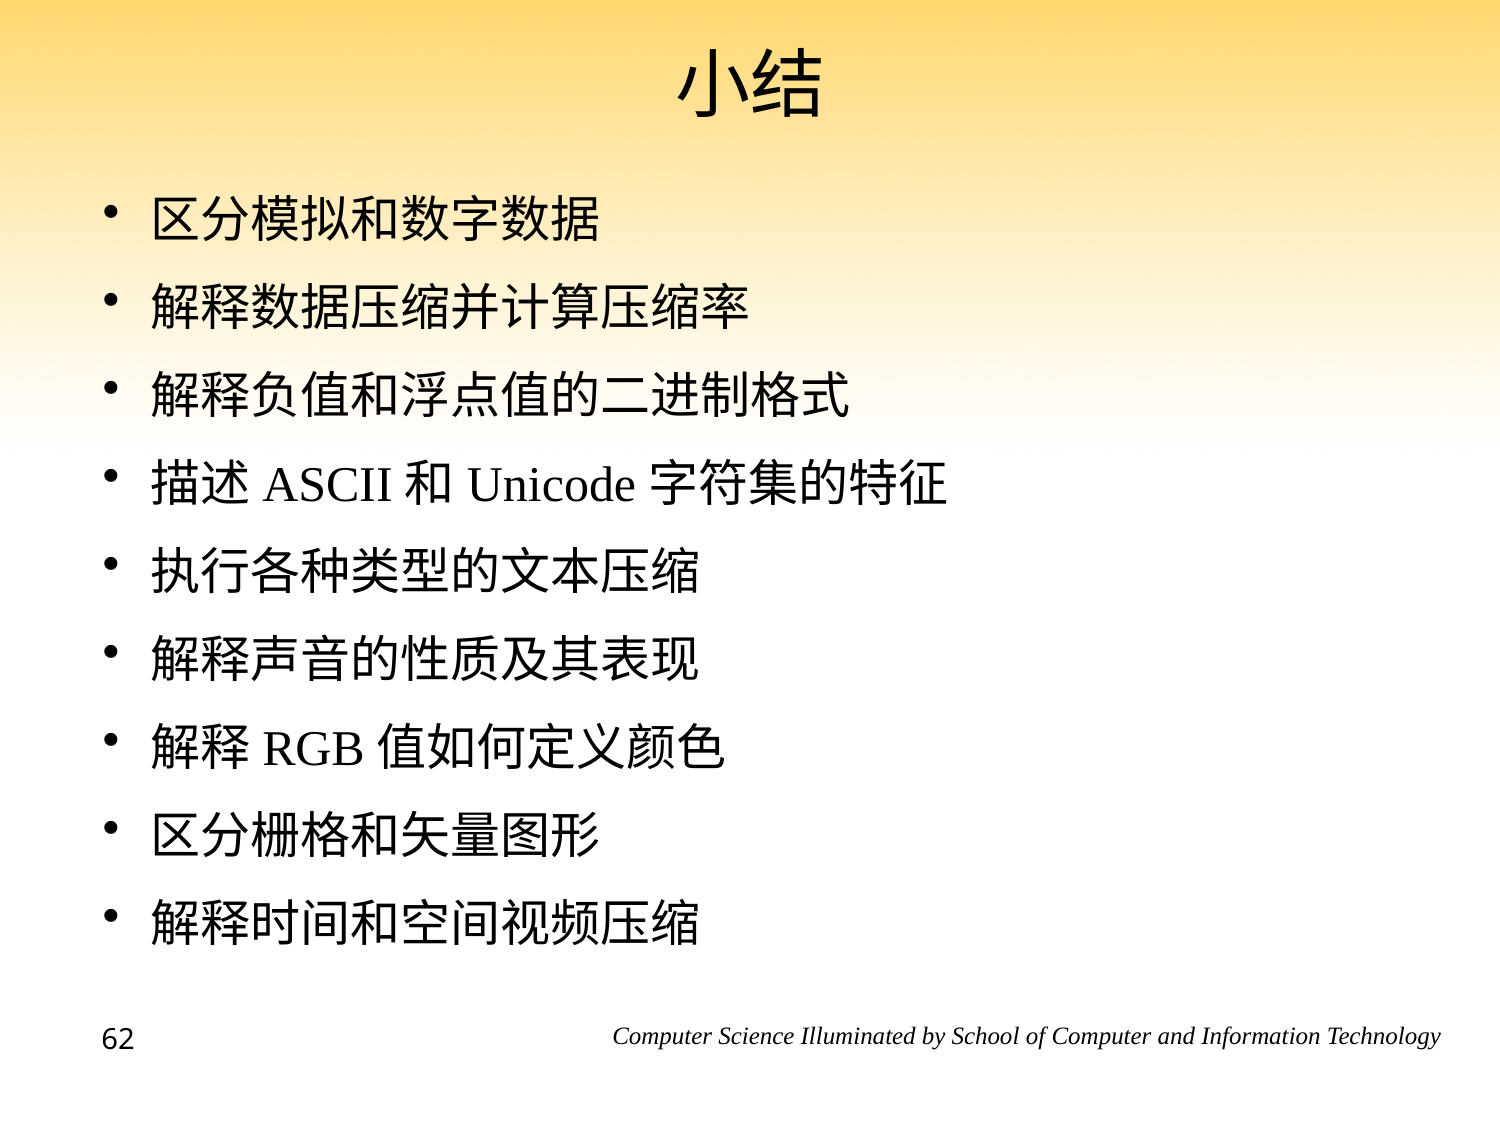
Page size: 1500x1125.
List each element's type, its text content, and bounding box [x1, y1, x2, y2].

list 区分模拟和数字数据 解释数据压缩并计算压缩率 解释负值和浮点值的二进制格式 描述ASCII和Unicode字符集的特征 执行各种类型的文本压缩 解释声音的性质及其表现 解释RGB值如何定义颜色 区分栅格和矢量图形 解释时间和空间视频压缩 [87, 162, 1438, 1013]
picture [0, 0, 1500, 1125]
slide_number 62 [75, 1012, 150, 1066]
title 小结 [75, 0, 1425, 163]
